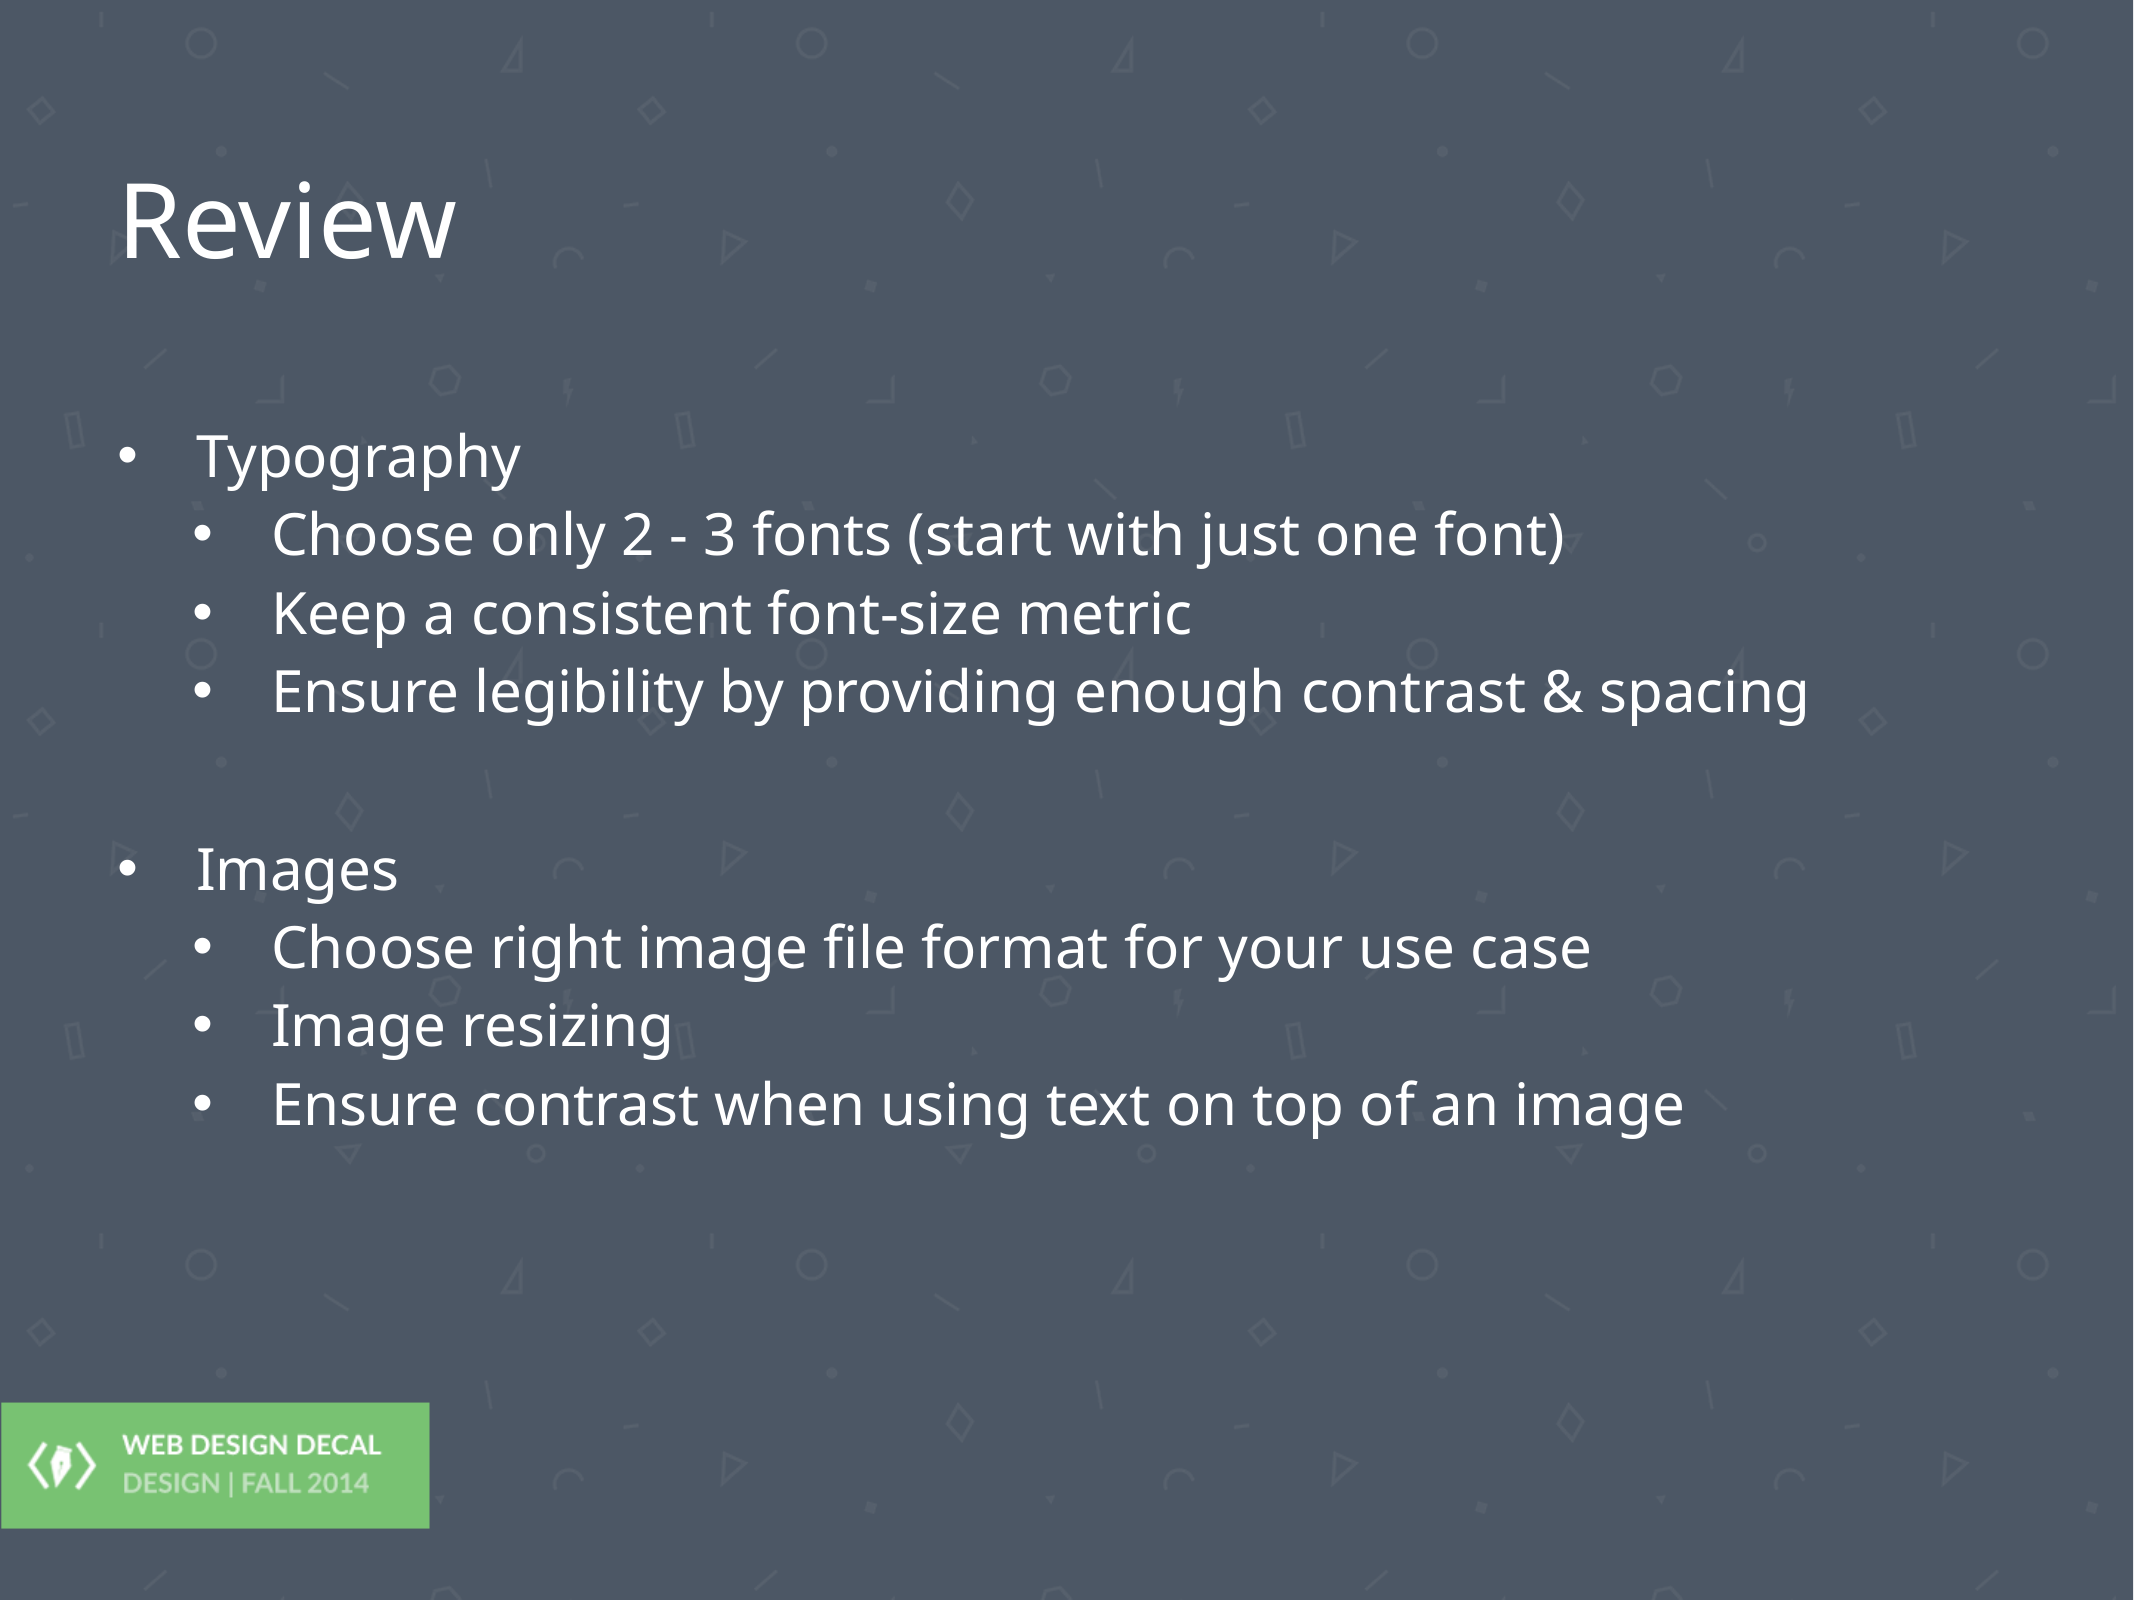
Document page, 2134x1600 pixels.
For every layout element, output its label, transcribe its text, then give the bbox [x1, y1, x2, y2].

picture [0, 0, 2134, 1600]
list Typography Choose only 2 - 3 fonts (start with just one font) Keep a consistent font-size metric Ensure legibility by providing enough contrast & spacing Images Choose right image file format for your use case Image resizing Ensure contrast when using text on top of an image [106, 408, 2035, 1313]
title Review [106, 142, 2028, 315]
